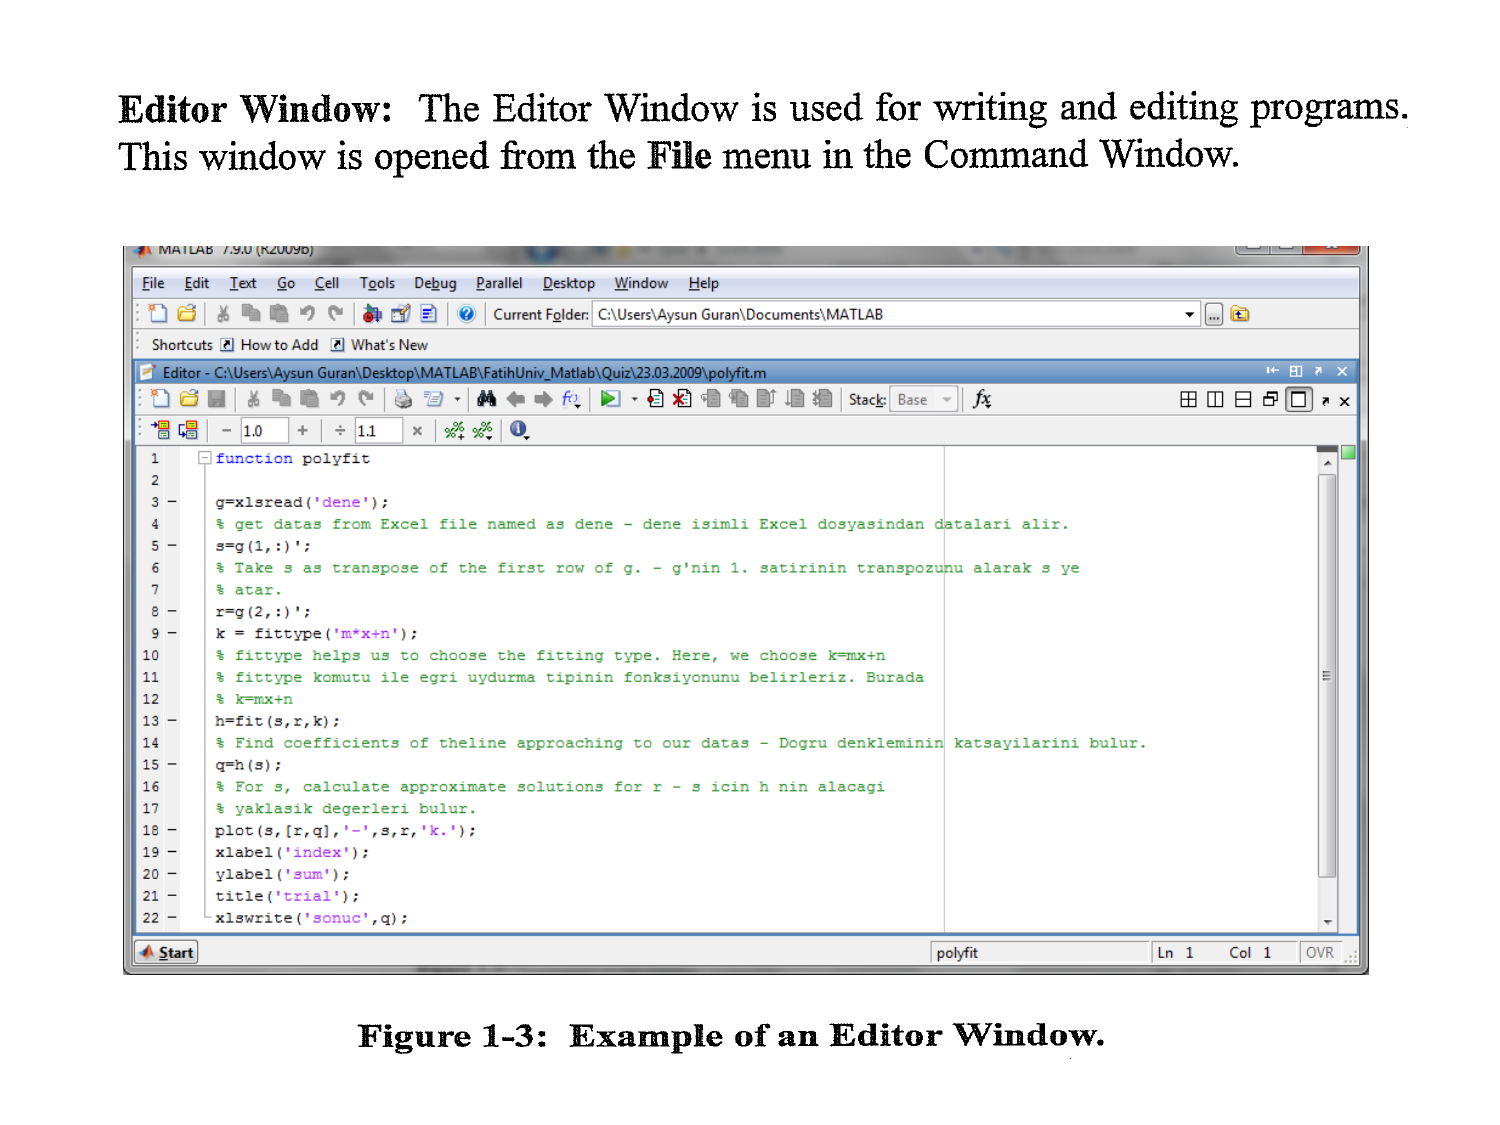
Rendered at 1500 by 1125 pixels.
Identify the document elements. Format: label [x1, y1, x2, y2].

list [123, 246, 1369, 975]
picture [336, 1011, 1145, 1077]
picture [100, 66, 1429, 239]
